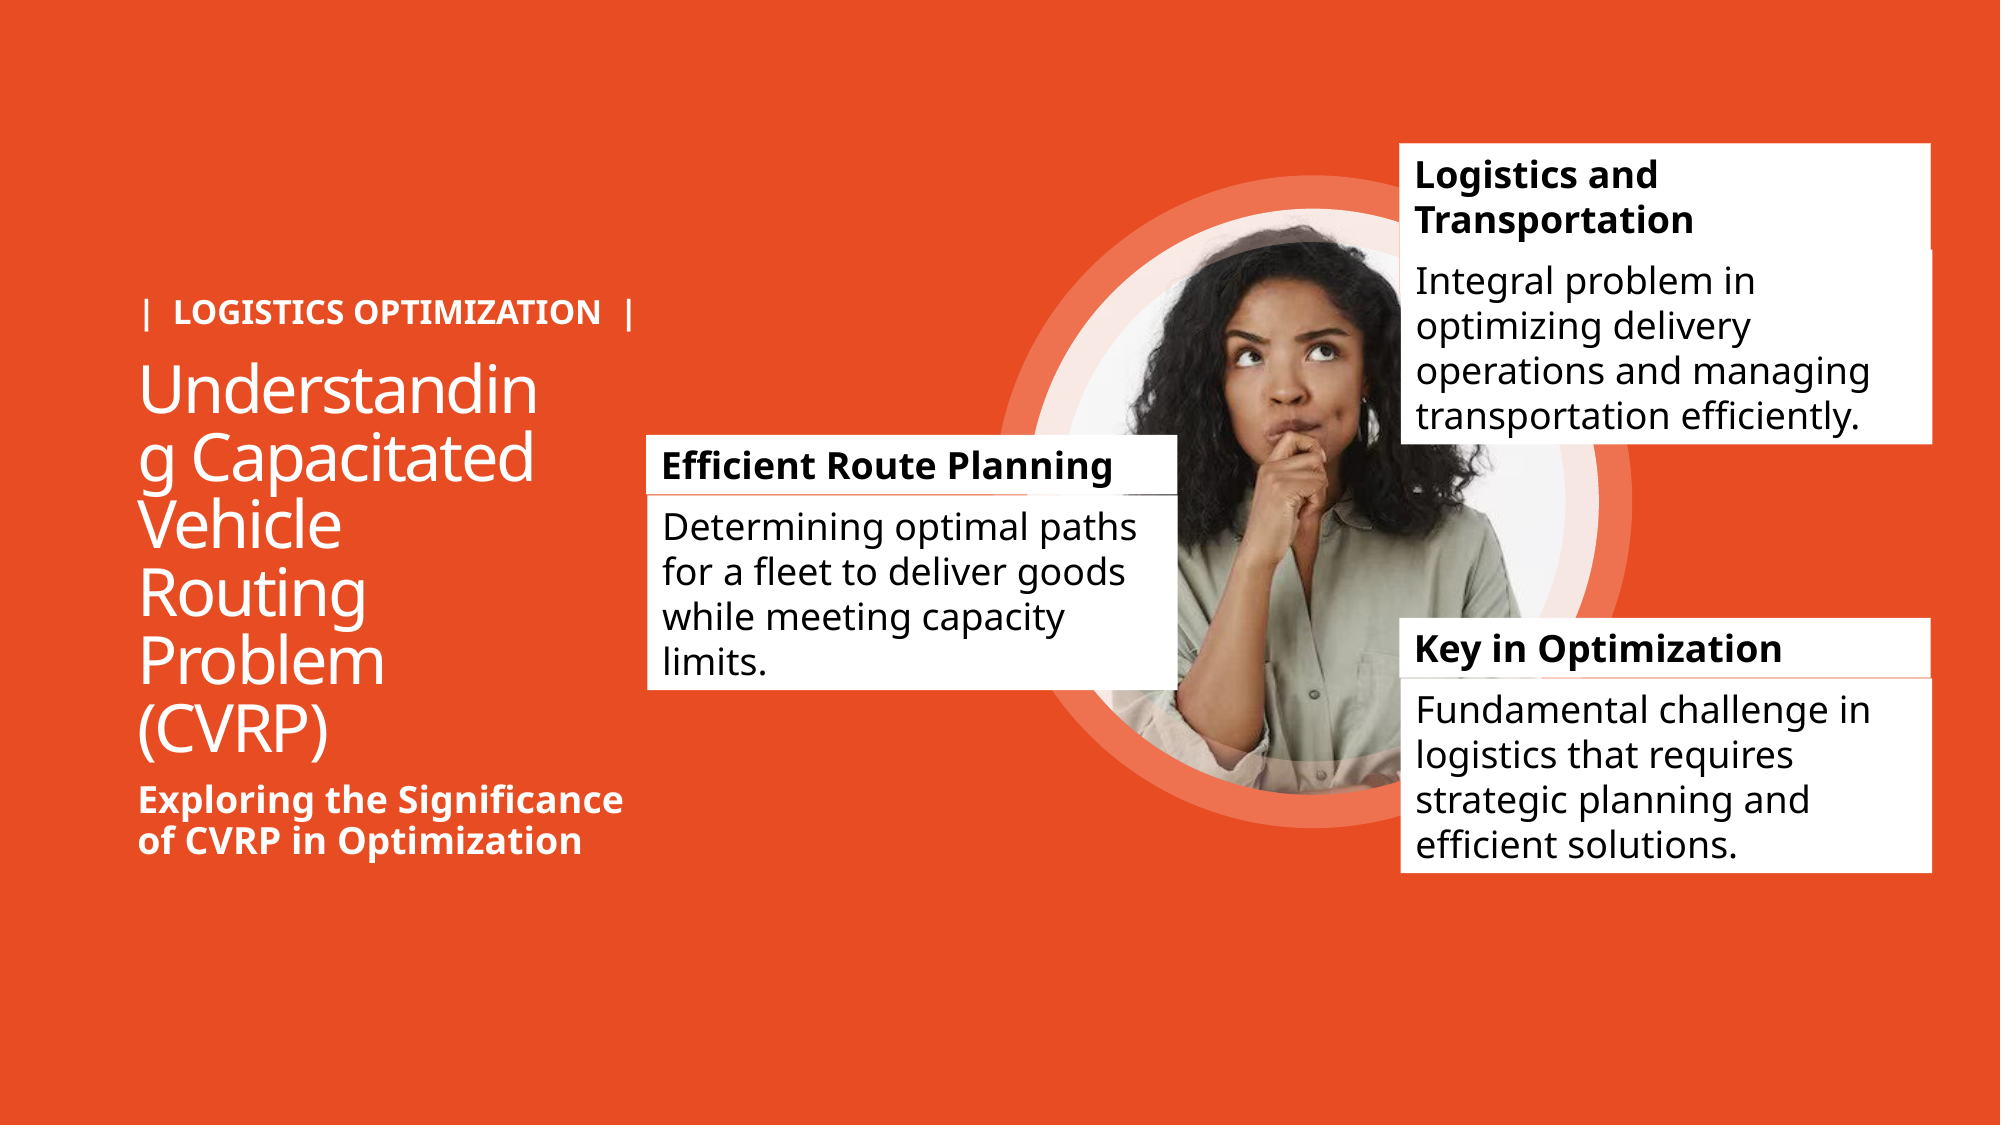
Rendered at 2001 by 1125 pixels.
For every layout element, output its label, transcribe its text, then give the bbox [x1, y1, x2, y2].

picture [1026, 208, 1600, 796]
text_box Exploring the Significance of CVRP in Optimization [122, 773, 658, 875]
text_box Key in Optimization [1600, 617, 1931, 678]
list | LOGISTICS OPTIMIZATION | [122, 288, 688, 348]
text_box Determining optimal paths for a fleet to deliver goods while meeting capacity limits. [647, 495, 1026, 691]
text_box Logistics and Transportation Management [1399, 143, 1931, 249]
text_box Integral problem in optimizing delivery operations and managing transportation efficiently. [1600, 249, 1933, 445]
title Understanding Capacitated Vehicle Routing Problem (CVRP) [122, 353, 591, 773]
text_box Fundamental challenge in logistics that requires strategic planning and efficient solutions. [1400, 678, 1933, 874]
text_box Efficient Route Planning [646, 434, 1026, 495]
